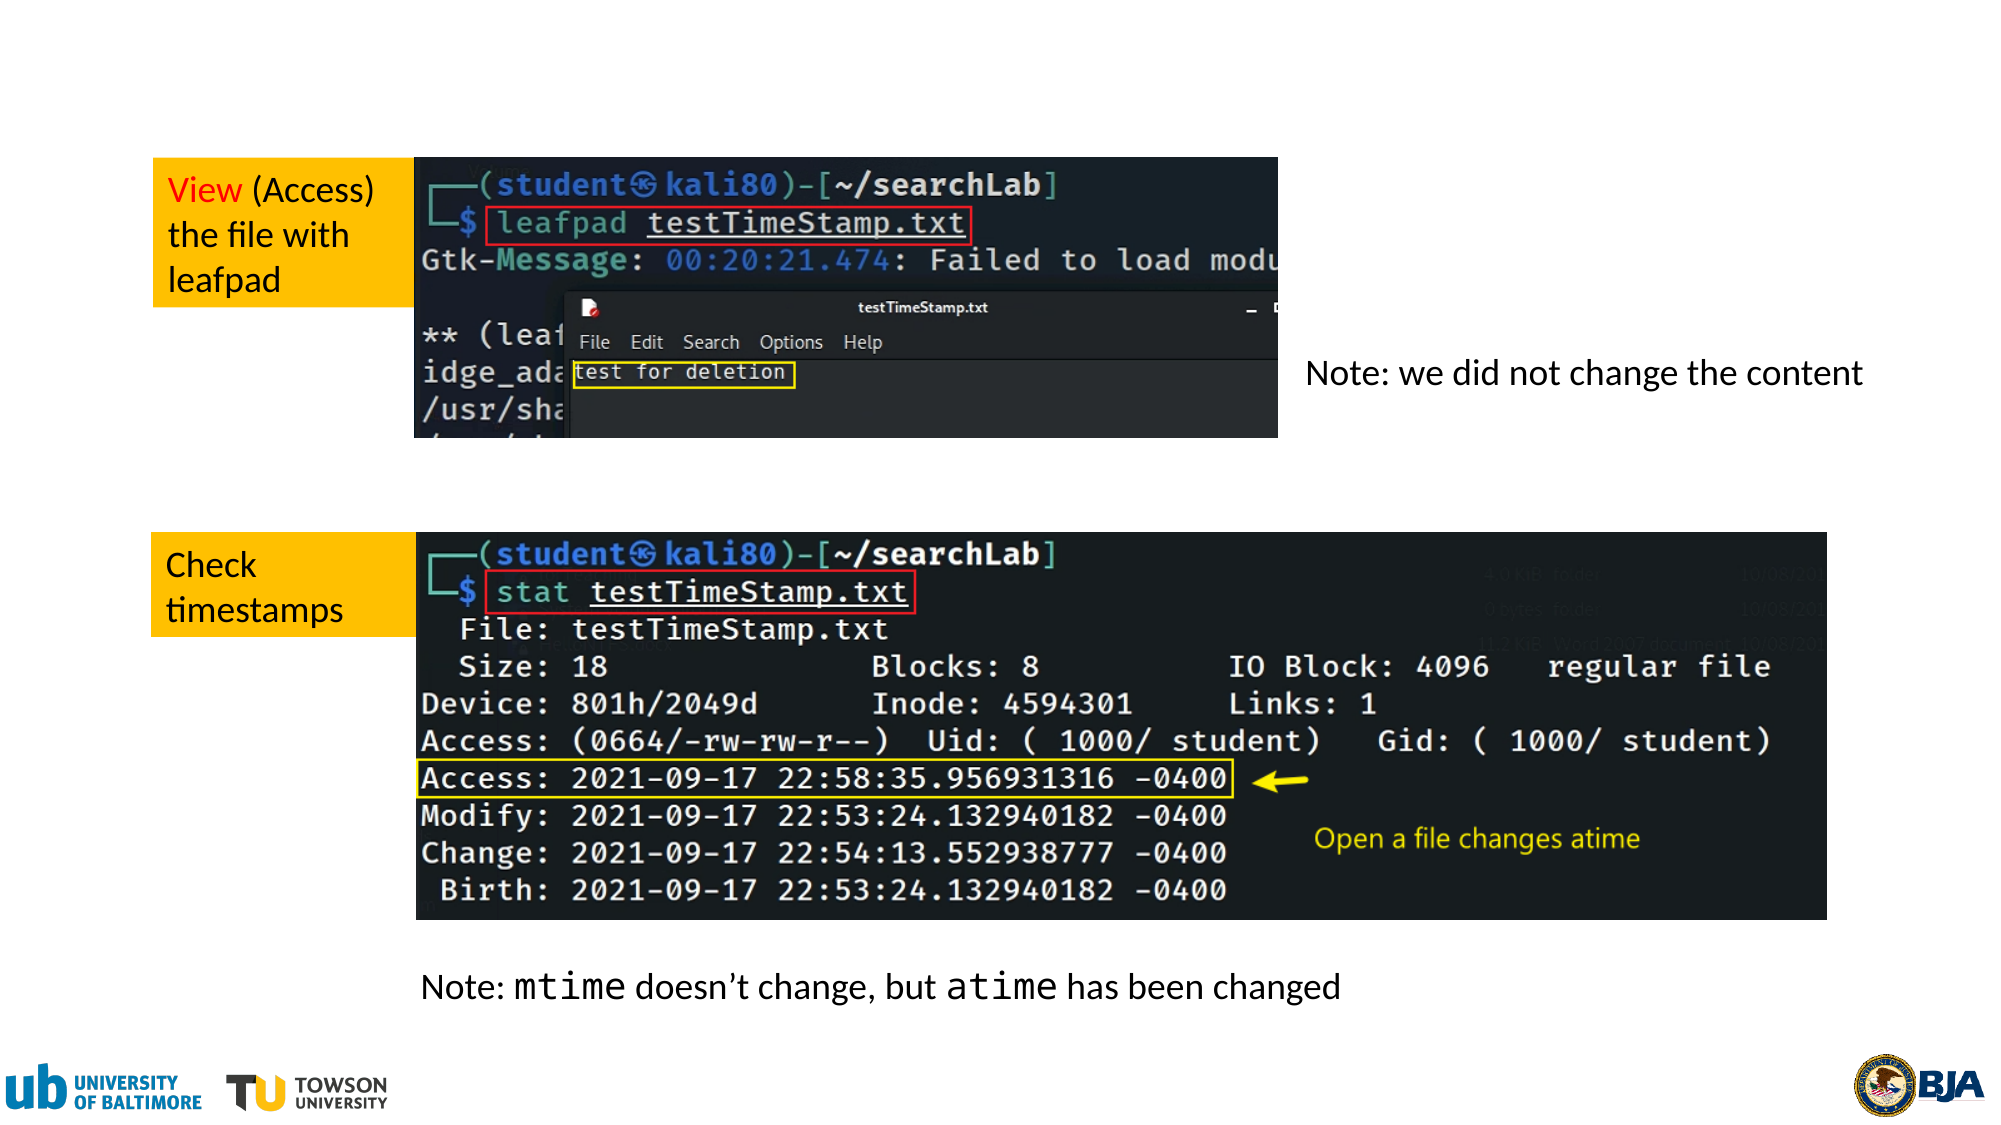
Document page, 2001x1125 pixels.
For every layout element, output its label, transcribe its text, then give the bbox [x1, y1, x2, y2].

text_box Check timestamps [151, 532, 416, 637]
picture [414, 157, 1278, 438]
text_box View (Access) the file with leafpad [153, 157, 414, 308]
picture [416, 532, 1827, 920]
text_box Note: we did not change the content [1290, 340, 1880, 401]
text_box Note: mtime doesn’t change, but atime has been changed [405, 954, 1358, 1015]
picture [0, 1031, 407, 1125]
picture [1854, 1054, 1986, 1117]
